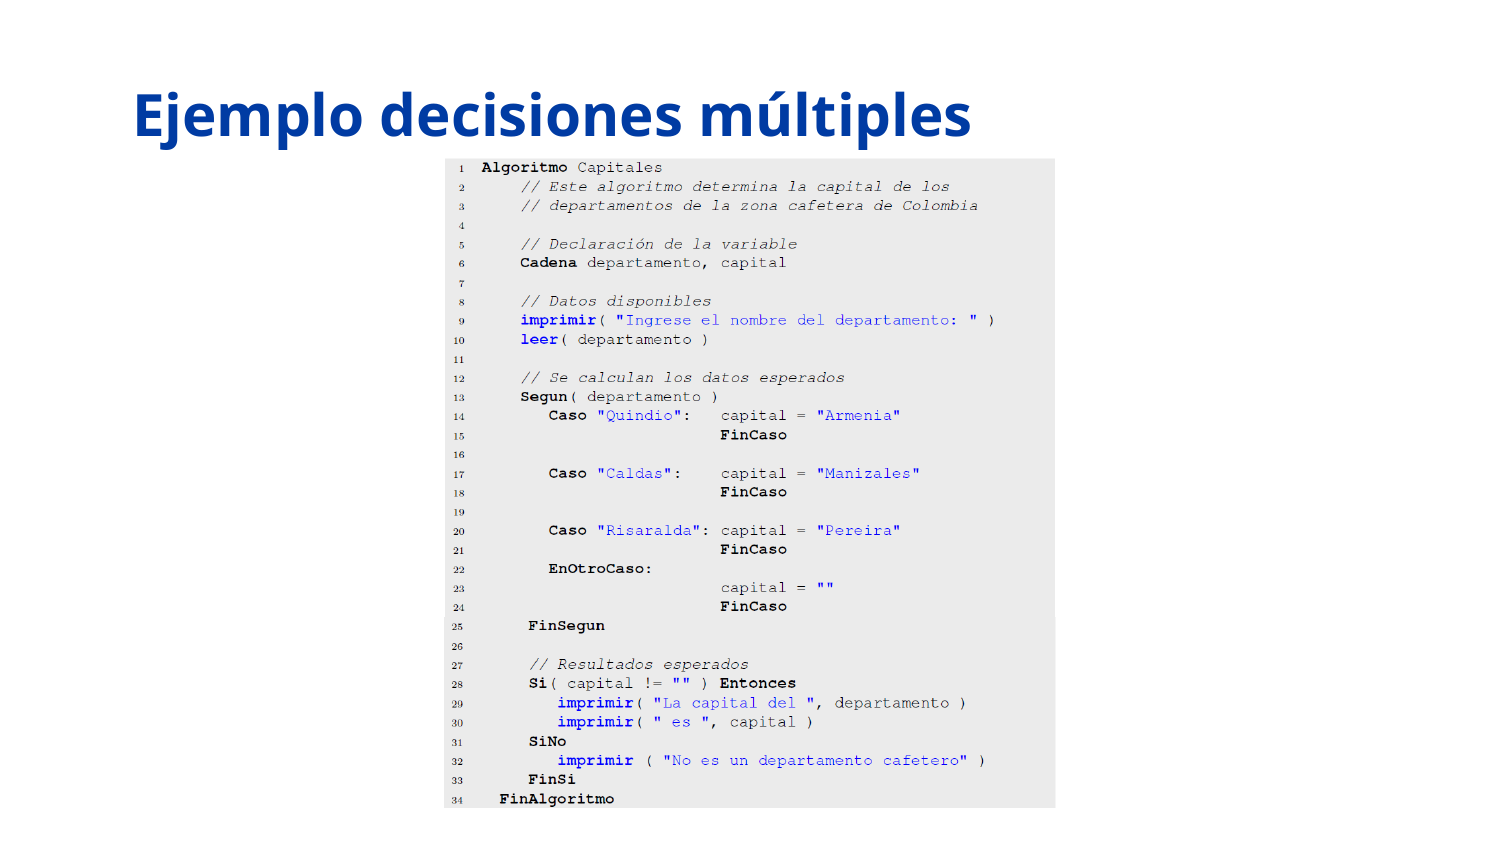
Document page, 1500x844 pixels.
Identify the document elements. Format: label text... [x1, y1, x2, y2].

picture [444, 156, 1056, 808]
title Ejemplo decisiones múltiples [116, 63, 1383, 157]
